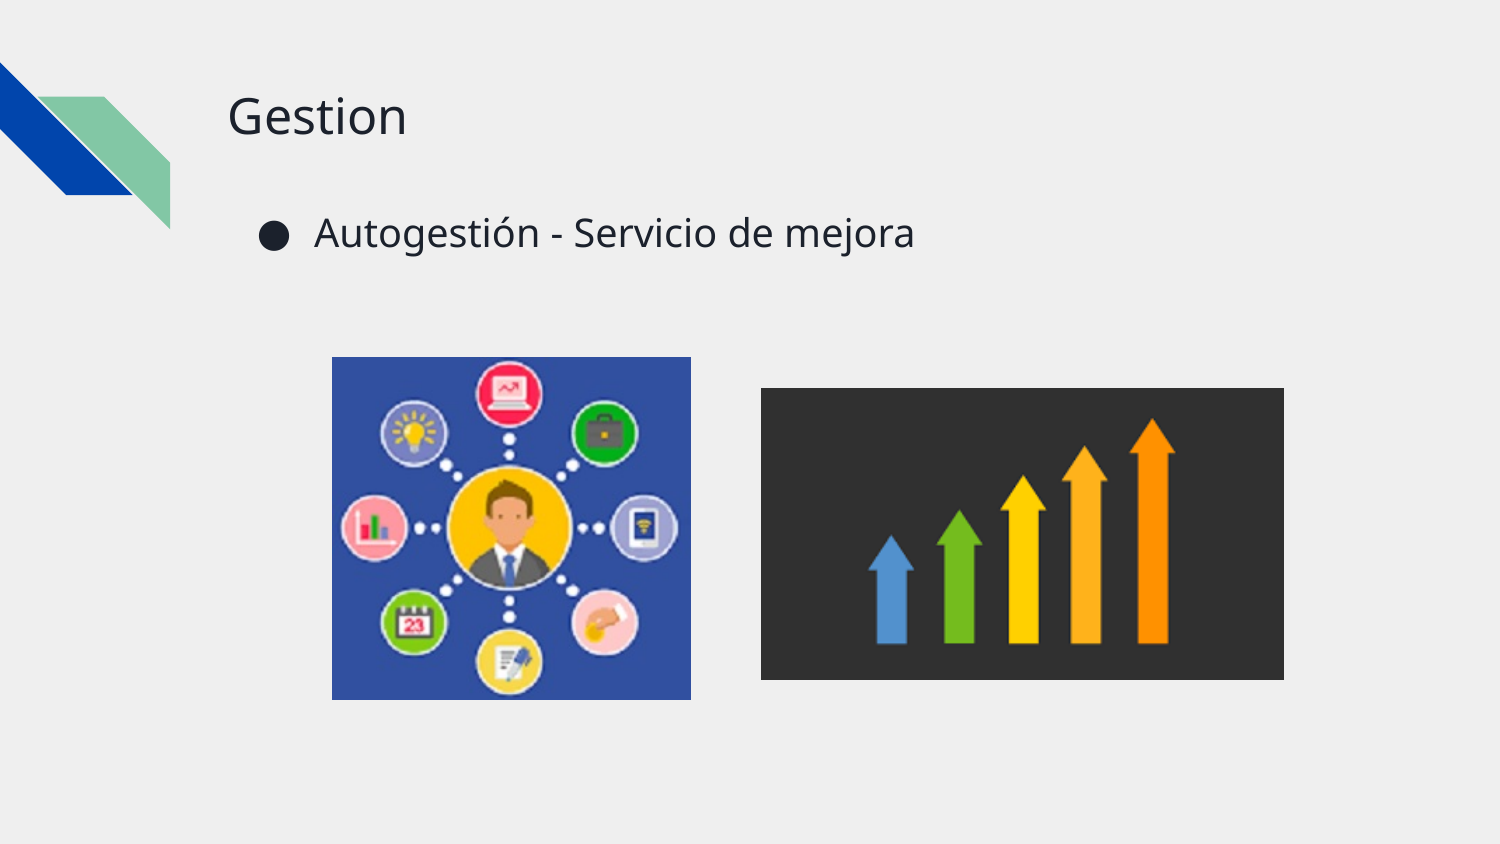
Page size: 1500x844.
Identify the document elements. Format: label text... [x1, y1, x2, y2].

text_box Autogestión - Servicio de mejora [224, 192, 1071, 306]
picture [332, 356, 691, 701]
picture [760, 388, 1285, 680]
title Gestion [212, 69, 1368, 220]
